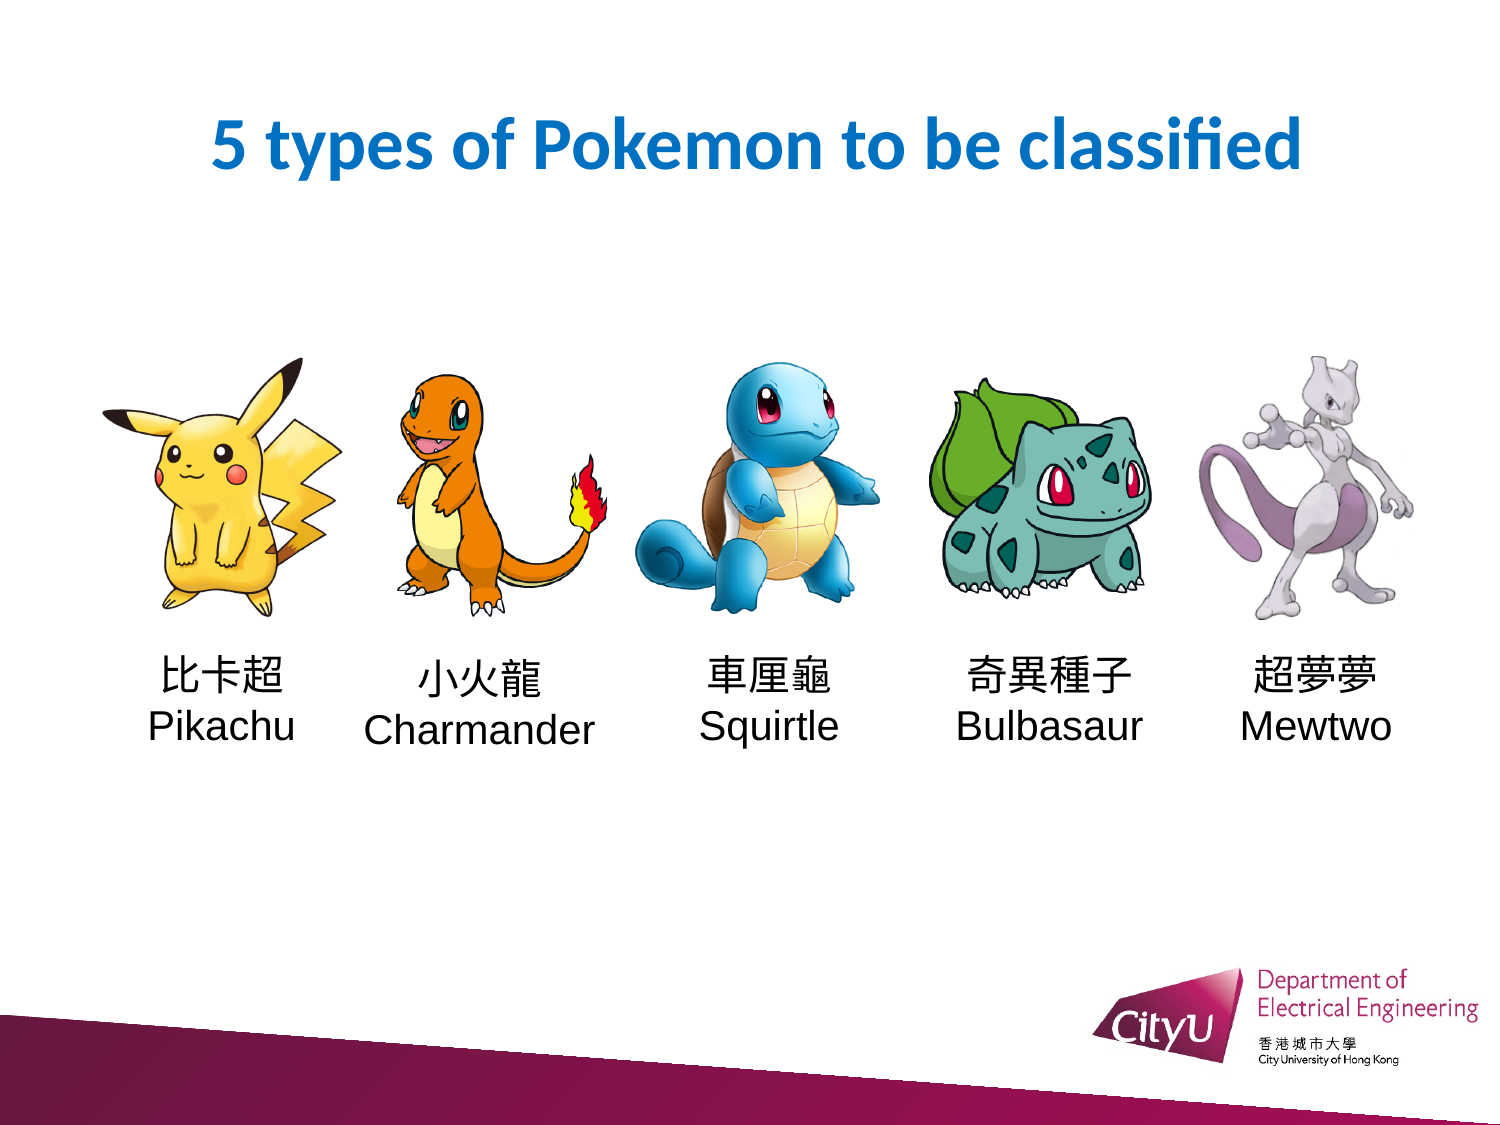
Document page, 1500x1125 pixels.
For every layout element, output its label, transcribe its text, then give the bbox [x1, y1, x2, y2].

text_box 超夢夢 Mewtwo [1221, 628, 1411, 768]
picture [634, 362, 881, 614]
picture [100, 356, 364, 620]
picture [379, 372, 625, 618]
text_box 小火龍 Charmander [348, 633, 611, 773]
text_box 5 types of Pokemon to be classified [113, 78, 1402, 200]
picture [1080, 952, 1481, 1073]
picture [926, 375, 1153, 602]
text_box 車厘龜 Squirtle [674, 628, 864, 768]
text_box 奇異種子 Bulbasaur [927, 628, 1172, 768]
text_box 比卡超 Pikachu [127, 628, 317, 768]
picture [1174, 356, 1438, 620]
